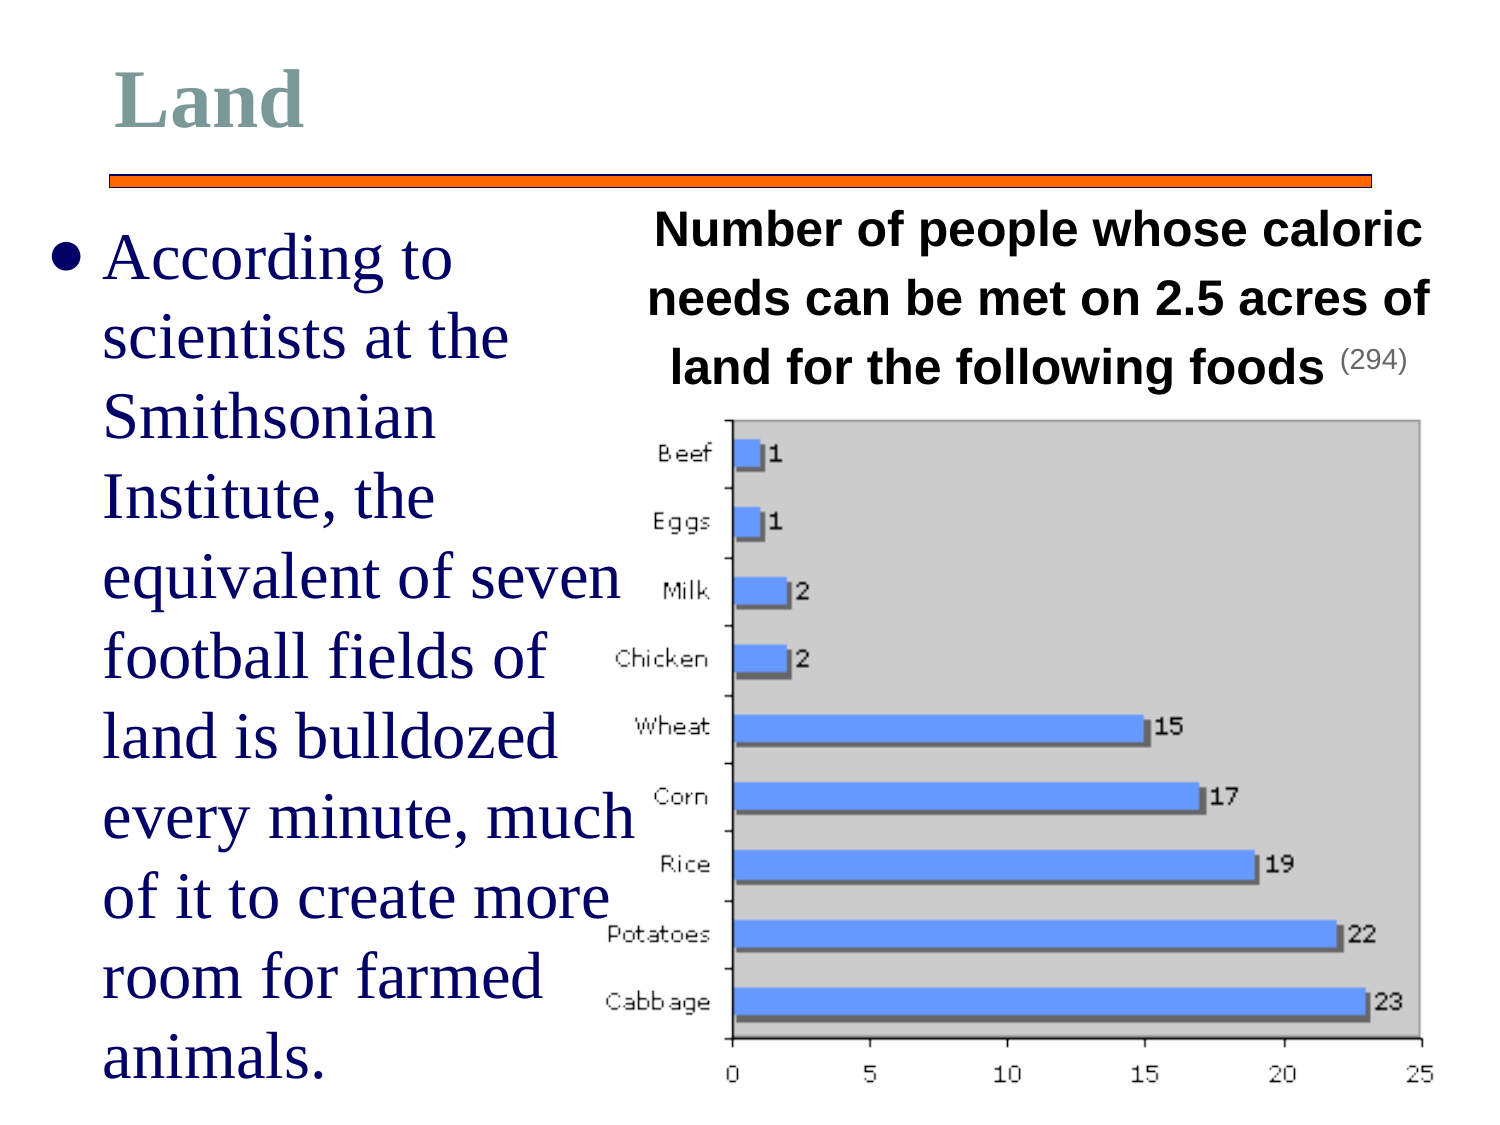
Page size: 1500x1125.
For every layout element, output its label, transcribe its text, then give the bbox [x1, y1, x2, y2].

text_box Number of people whose caloric needs can be met on 2.5 acres of land for the following foods (294) [612, 176, 1466, 388]
title Land [99, 12, 1375, 175]
list According to scientists at the Smithsonian Institute, the equivalent of seven football fields of land is bulldozed every minute, much of it to create more room for farmed animals. [31, 204, 612, 955]
picture [573, 390, 1470, 1125]
